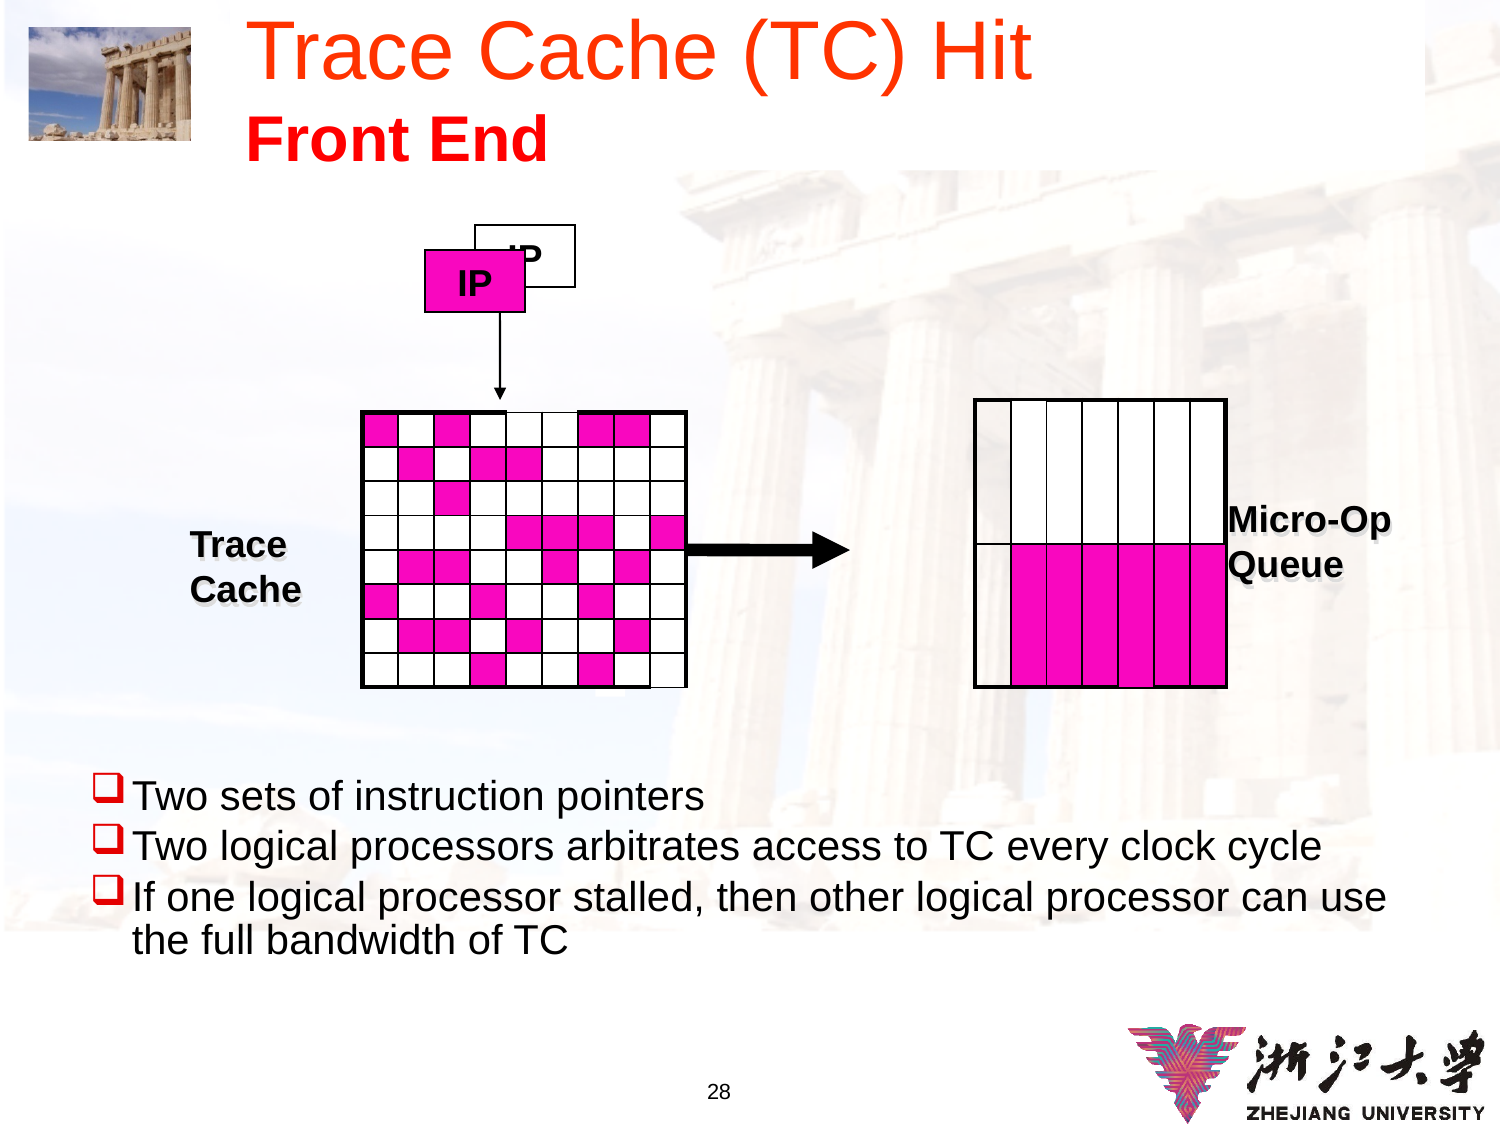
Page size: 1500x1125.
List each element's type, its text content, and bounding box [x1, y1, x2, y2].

text_box [595, 689, 626, 697]
table_cell [615, 585, 649, 618]
table_cell [1155, 545, 1189, 685]
table_cell [507, 448, 541, 480]
table_cell [543, 482, 577, 515]
table_cell [579, 654, 613, 685]
table_cell [615, 482, 649, 515]
table_header [1119, 402, 1153, 543]
table_cell [579, 551, 613, 583]
table_header [1047, 402, 1081, 543]
table_header [435, 415, 469, 446]
table_cell [399, 620, 433, 652]
table_header [1012, 401, 1046, 543]
table_cell [435, 654, 469, 685]
table_cell [615, 654, 649, 685]
table_cell [1012, 545, 1046, 685]
table_header [651, 415, 684, 446]
table_cell [651, 516, 684, 549]
table_cell [365, 448, 397, 480]
table_cell [615, 620, 649, 652]
table_cell [543, 516, 577, 549]
table_cell [507, 482, 541, 515]
table_cell [399, 551, 433, 583]
text_box [493, 312, 507, 400]
table_cell [471, 585, 505, 618]
table_header [579, 415, 613, 446]
table_header [399, 415, 433, 446]
table_cell [615, 516, 649, 549]
table_cell [471, 516, 505, 549]
table_cell [507, 654, 541, 685]
table_cell [399, 516, 433, 549]
table_cell [651, 448, 684, 480]
table_cell [435, 620, 469, 652]
table_header [471, 415, 505, 446]
table_cell [365, 551, 397, 583]
table_cell [579, 620, 613, 652]
table_cell [1047, 545, 1081, 685]
table_cell [543, 585, 577, 618]
table_cell [471, 620, 505, 652]
title Trace Cache (TC) Hit Front End [230, 0, 1425, 171]
table_cell [471, 448, 505, 480]
table_cell [471, 482, 505, 515]
table_cell [365, 516, 397, 549]
table_header [507, 413, 541, 446]
table_cell [399, 654, 433, 685]
table_header [1191, 402, 1223, 543]
table_cell [543, 620, 577, 652]
table_cell [435, 585, 469, 618]
table_header [615, 415, 649, 446]
table_cell [435, 516, 469, 549]
picture [0, 0, 1500, 1125]
table_cell [399, 448, 433, 480]
table_cell [977, 545, 1010, 685]
table_cell [651, 585, 684, 618]
table_cell [399, 482, 433, 515]
table_cell [507, 620, 541, 652]
table_cell [543, 448, 577, 480]
table_cell [471, 654, 505, 685]
table_cell [615, 448, 649, 480]
text_box [687, 543, 850, 557]
table_cell [399, 585, 433, 618]
list Two sets of instruction pointers Two logical processors arbitrates access to TC every clock cycle If one logical processor stalled, then other logical processor can use the full bandwidth of TC [75, 768, 1425, 1069]
table_cell [365, 654, 397, 685]
table_cell [579, 585, 613, 618]
table_cell [1119, 545, 1153, 687]
table_cell [579, 482, 613, 515]
table_header [543, 413, 577, 446]
table_cell [507, 551, 541, 583]
table_header [977, 402, 1010, 543]
table_cell [543, 654, 577, 685]
table_cell [579, 448, 613, 480]
table_cell [435, 448, 469, 480]
text_box IP [425, 249, 525, 313]
table_header [1155, 402, 1189, 543]
table_header [365, 415, 397, 446]
table_cell [365, 620, 397, 652]
text_box Micro-Op Queue [1212, 487, 1463, 593]
table_cell [615, 551, 649, 583]
table_cell [651, 551, 684, 583]
text_box Trace Cache [174, 512, 325, 618]
table_cell [1083, 545, 1117, 685]
table_cell [651, 620, 684, 652]
table_cell [1191, 545, 1225, 685]
table_cell [651, 482, 684, 515]
table_cell [651, 654, 684, 687]
table_cell [435, 551, 469, 583]
table_header [1083, 402, 1117, 543]
table_cell [471, 551, 505, 583]
table_cell [365, 482, 397, 515]
table_cell [579, 516, 613, 549]
table_cell [365, 585, 397, 618]
table_cell [507, 516, 541, 549]
text_box IP [474, 224, 575, 288]
table_cell [507, 585, 541, 618]
table_cell [435, 482, 469, 515]
table_cell [543, 551, 577, 583]
